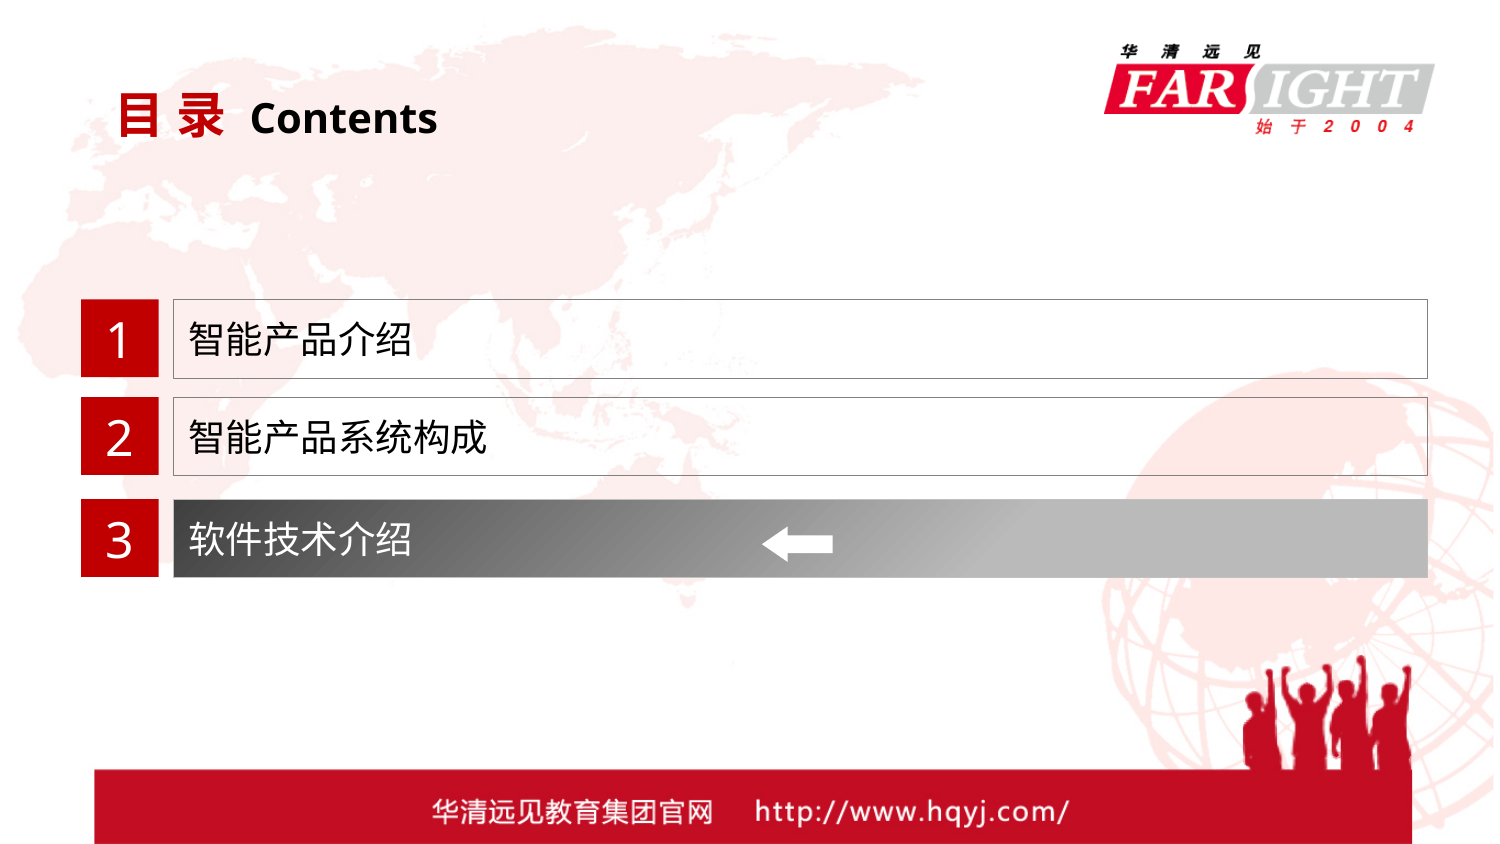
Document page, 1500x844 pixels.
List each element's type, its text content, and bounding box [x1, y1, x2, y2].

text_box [80, 298, 1428, 322]
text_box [80, 323, 1428, 579]
list 目 录 Contents [100, 76, 1117, 139]
picture [0, 0, 1500, 844]
